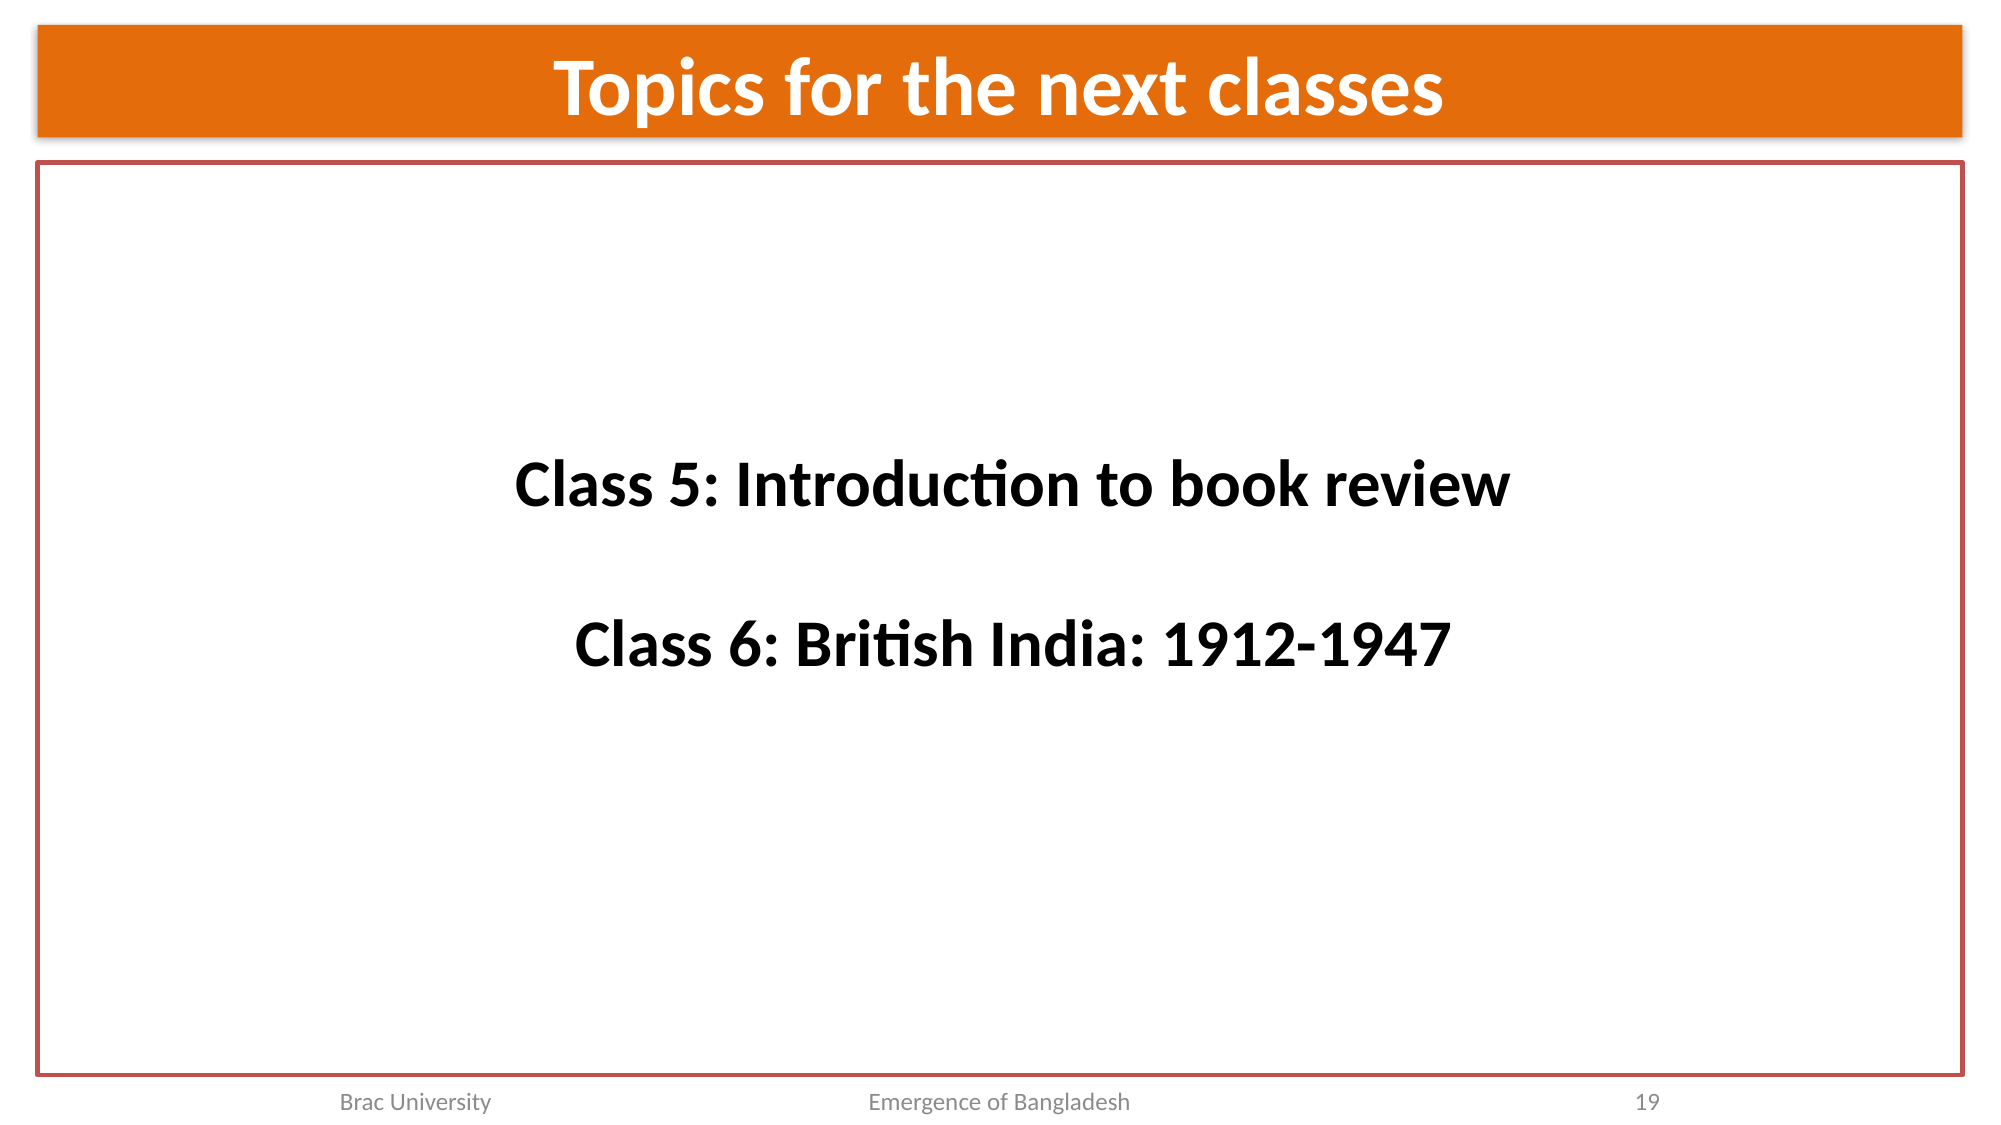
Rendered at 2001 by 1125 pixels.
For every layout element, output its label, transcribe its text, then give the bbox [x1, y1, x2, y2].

slide_number 19 [1325, 1077, 1675, 1125]
text_box [35, 160, 1965, 1077]
text_box Topics for the next classes [37, 24, 1963, 138]
text_box Class 5: Introduction to book review Class 6: British India: 1912-1947 [435, 352, 1593, 768]
slide_number Brac University [324, 1077, 675, 1125]
footer Emergence of Bangladesh [762, 1077, 1238, 1125]
